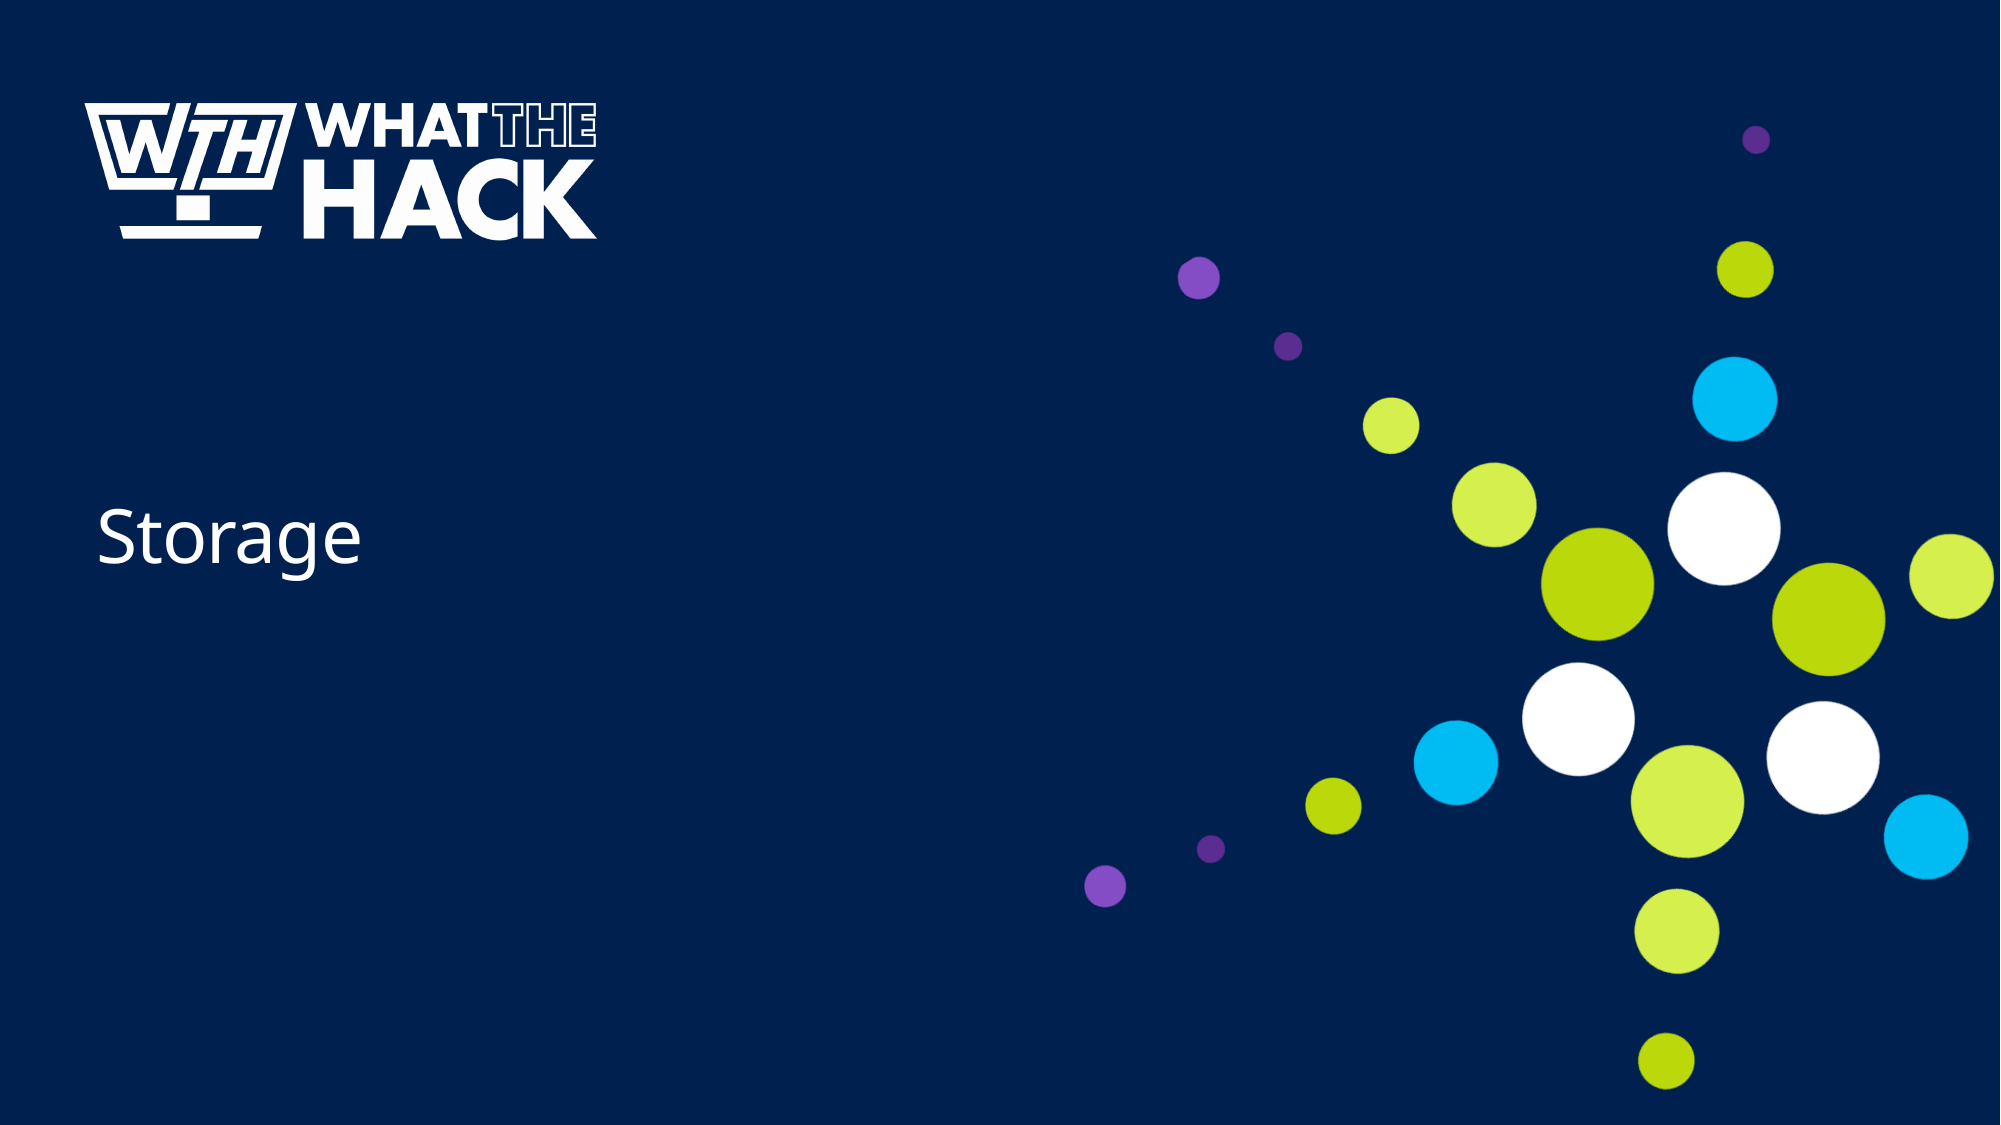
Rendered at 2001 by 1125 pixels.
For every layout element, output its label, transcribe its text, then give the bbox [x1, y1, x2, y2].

picture [836, 96, 2000, 1125]
title Storage [96, 497, 1596, 580]
picture [0, 9, 685, 333]
